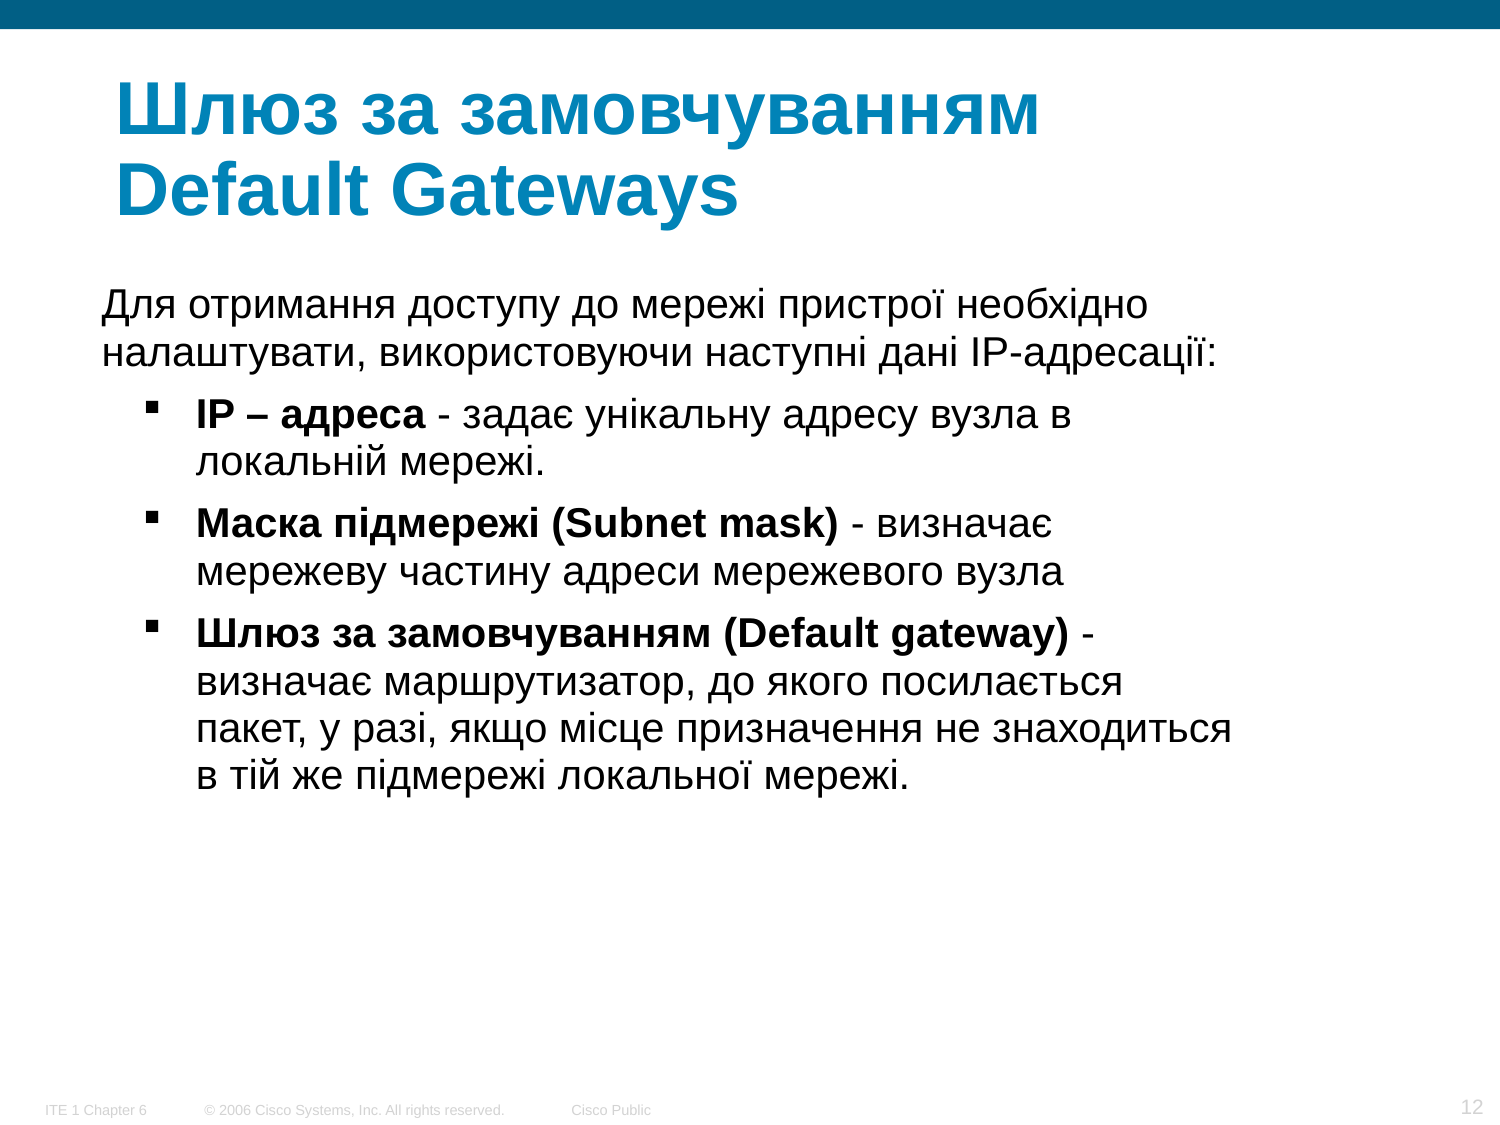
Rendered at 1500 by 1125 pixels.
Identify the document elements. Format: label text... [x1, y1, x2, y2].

list Для отримання доступу до мережі пристрої необхідно налаштувати, використовуючи наступні дані IP-адресації: IP – адреса - задає унікальну адресу вузла в локальній мережі. Маска підмережі (Subnet mask) - визначає мережеву частину адреси мережевого вузла Шлюз за замовчуванням (Default gateway) - визначає маршрутизатор, до якого посилається пакет, у разі, якщо місце призначення не знаходиться в тій же підмережі локальної мережі. [88, 274, 1252, 1041]
title Шлюз за замовчуванням Default Gateways [102, 101, 1439, 239]
